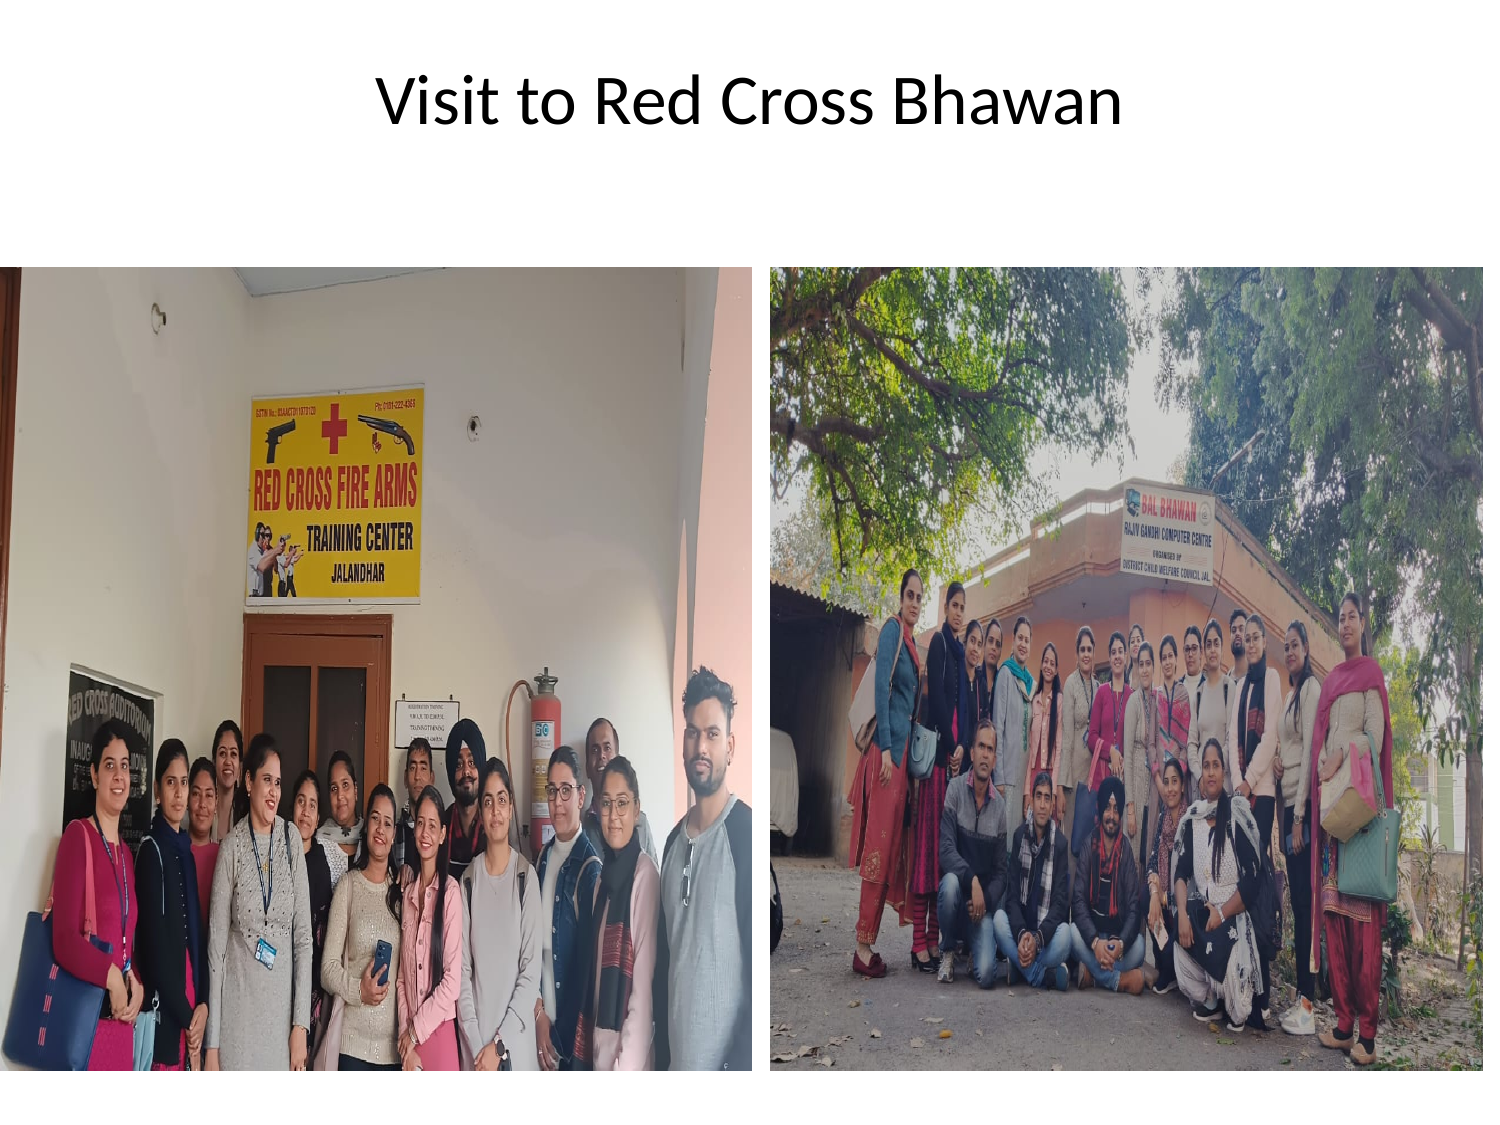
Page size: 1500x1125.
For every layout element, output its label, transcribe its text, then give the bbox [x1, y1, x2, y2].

picture [770, 266, 1483, 1071]
picture [0, 266, 752, 1071]
title Visit to Red Cross Bhawan [75, 45, 1425, 233]
